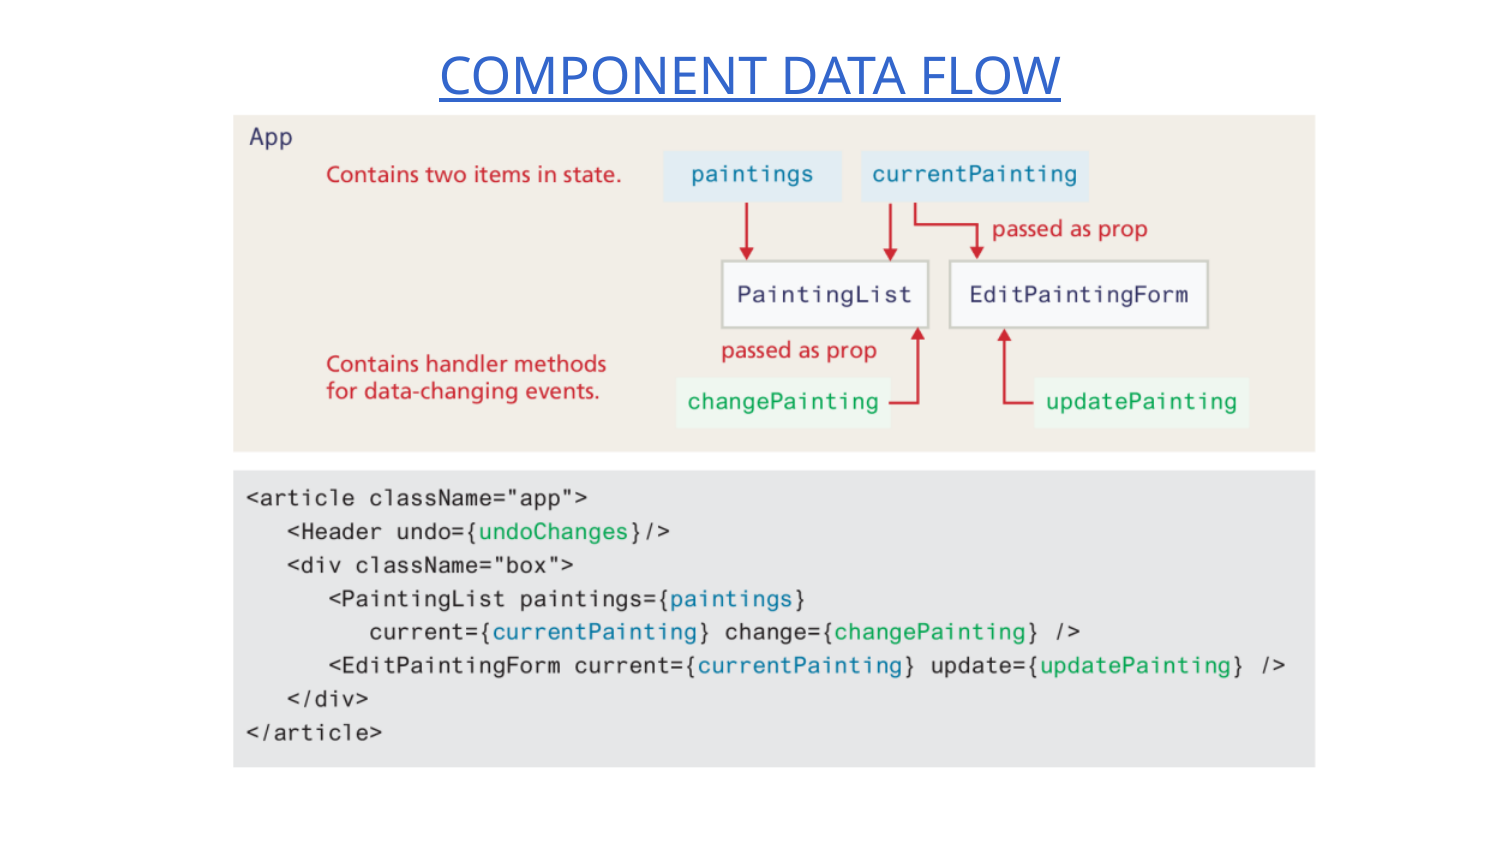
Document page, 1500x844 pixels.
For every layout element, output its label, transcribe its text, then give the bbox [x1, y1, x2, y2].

title COMPONENT DATA FLOW [0, 37, 1500, 110]
picture [224, 109, 1322, 771]
